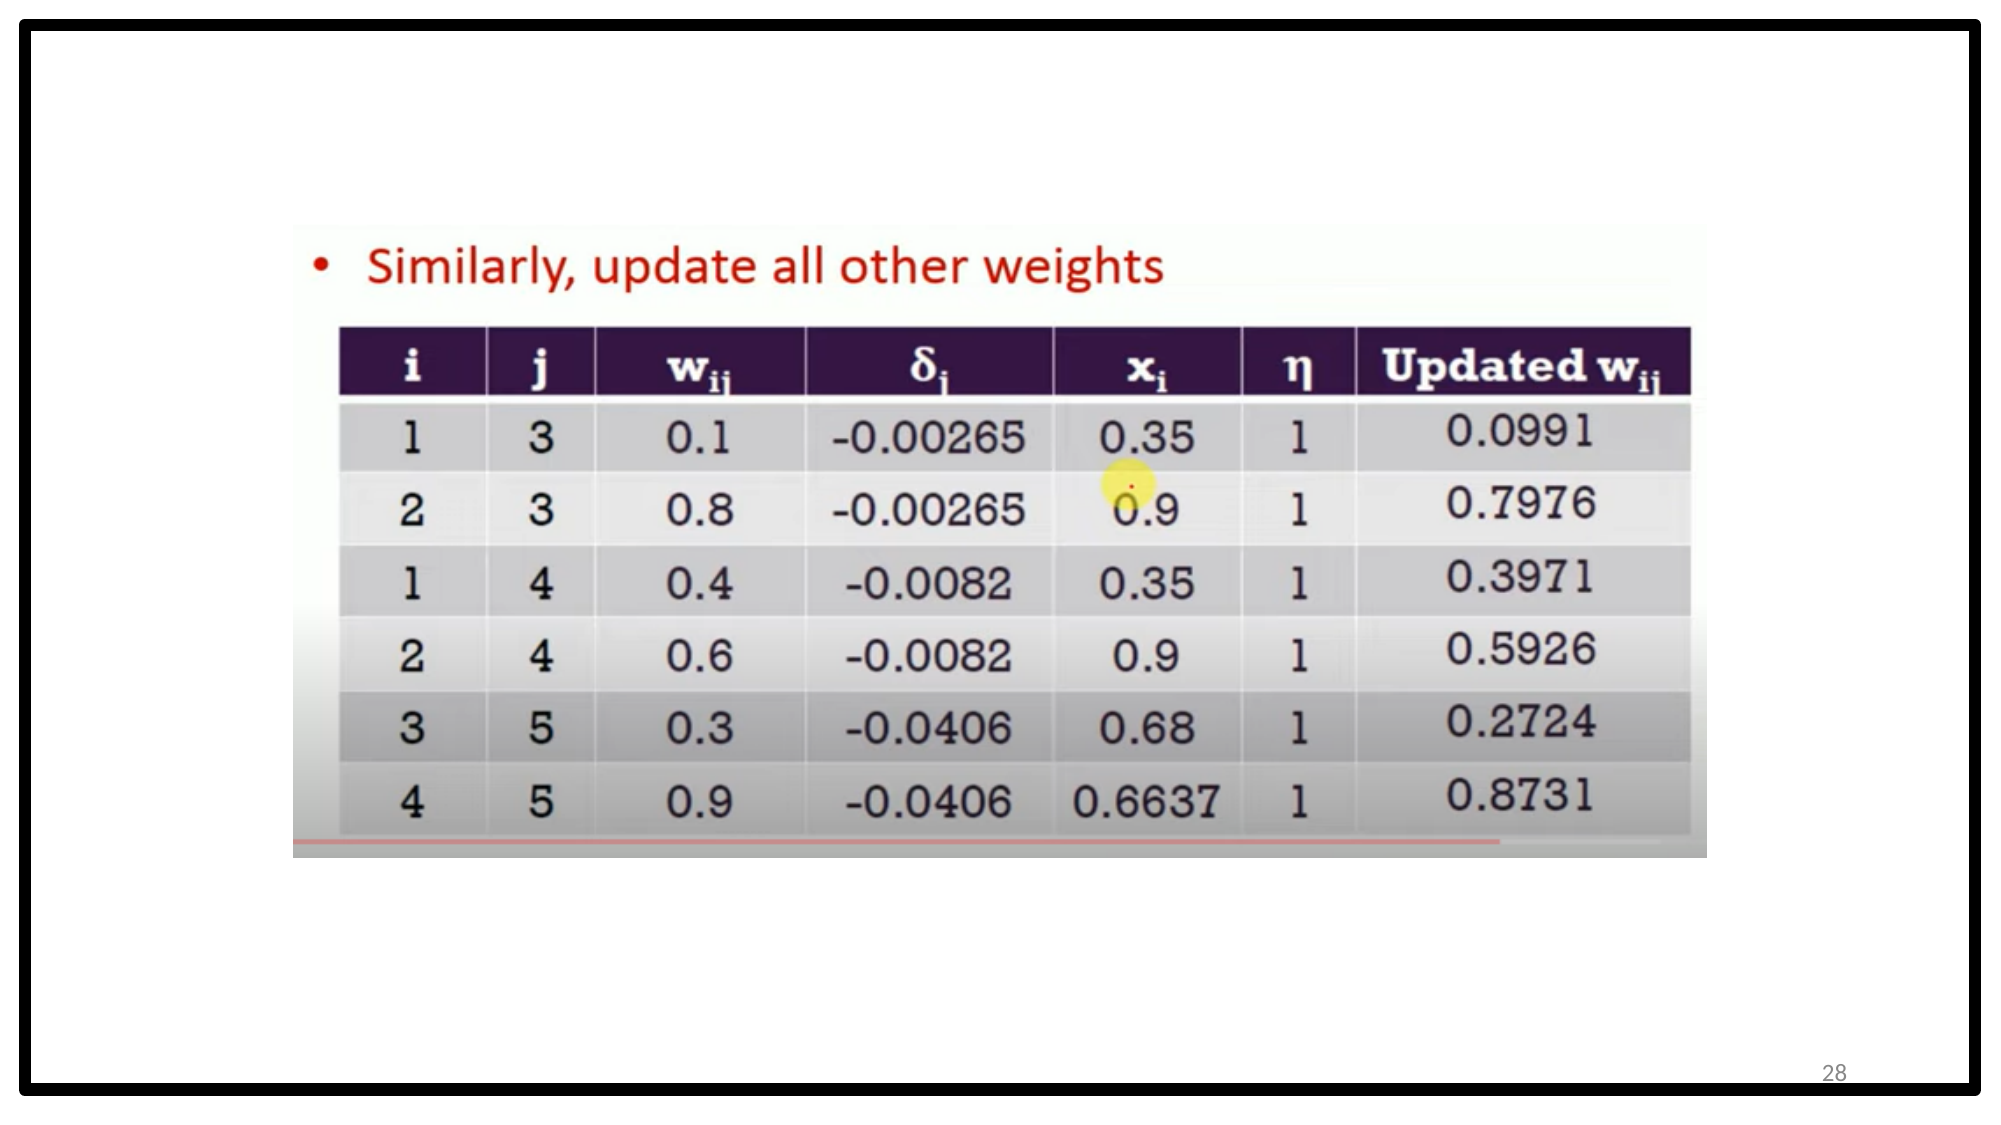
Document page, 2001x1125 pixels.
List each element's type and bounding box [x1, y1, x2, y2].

picture [293, 224, 1707, 858]
text_box [23, 23, 1977, 1092]
